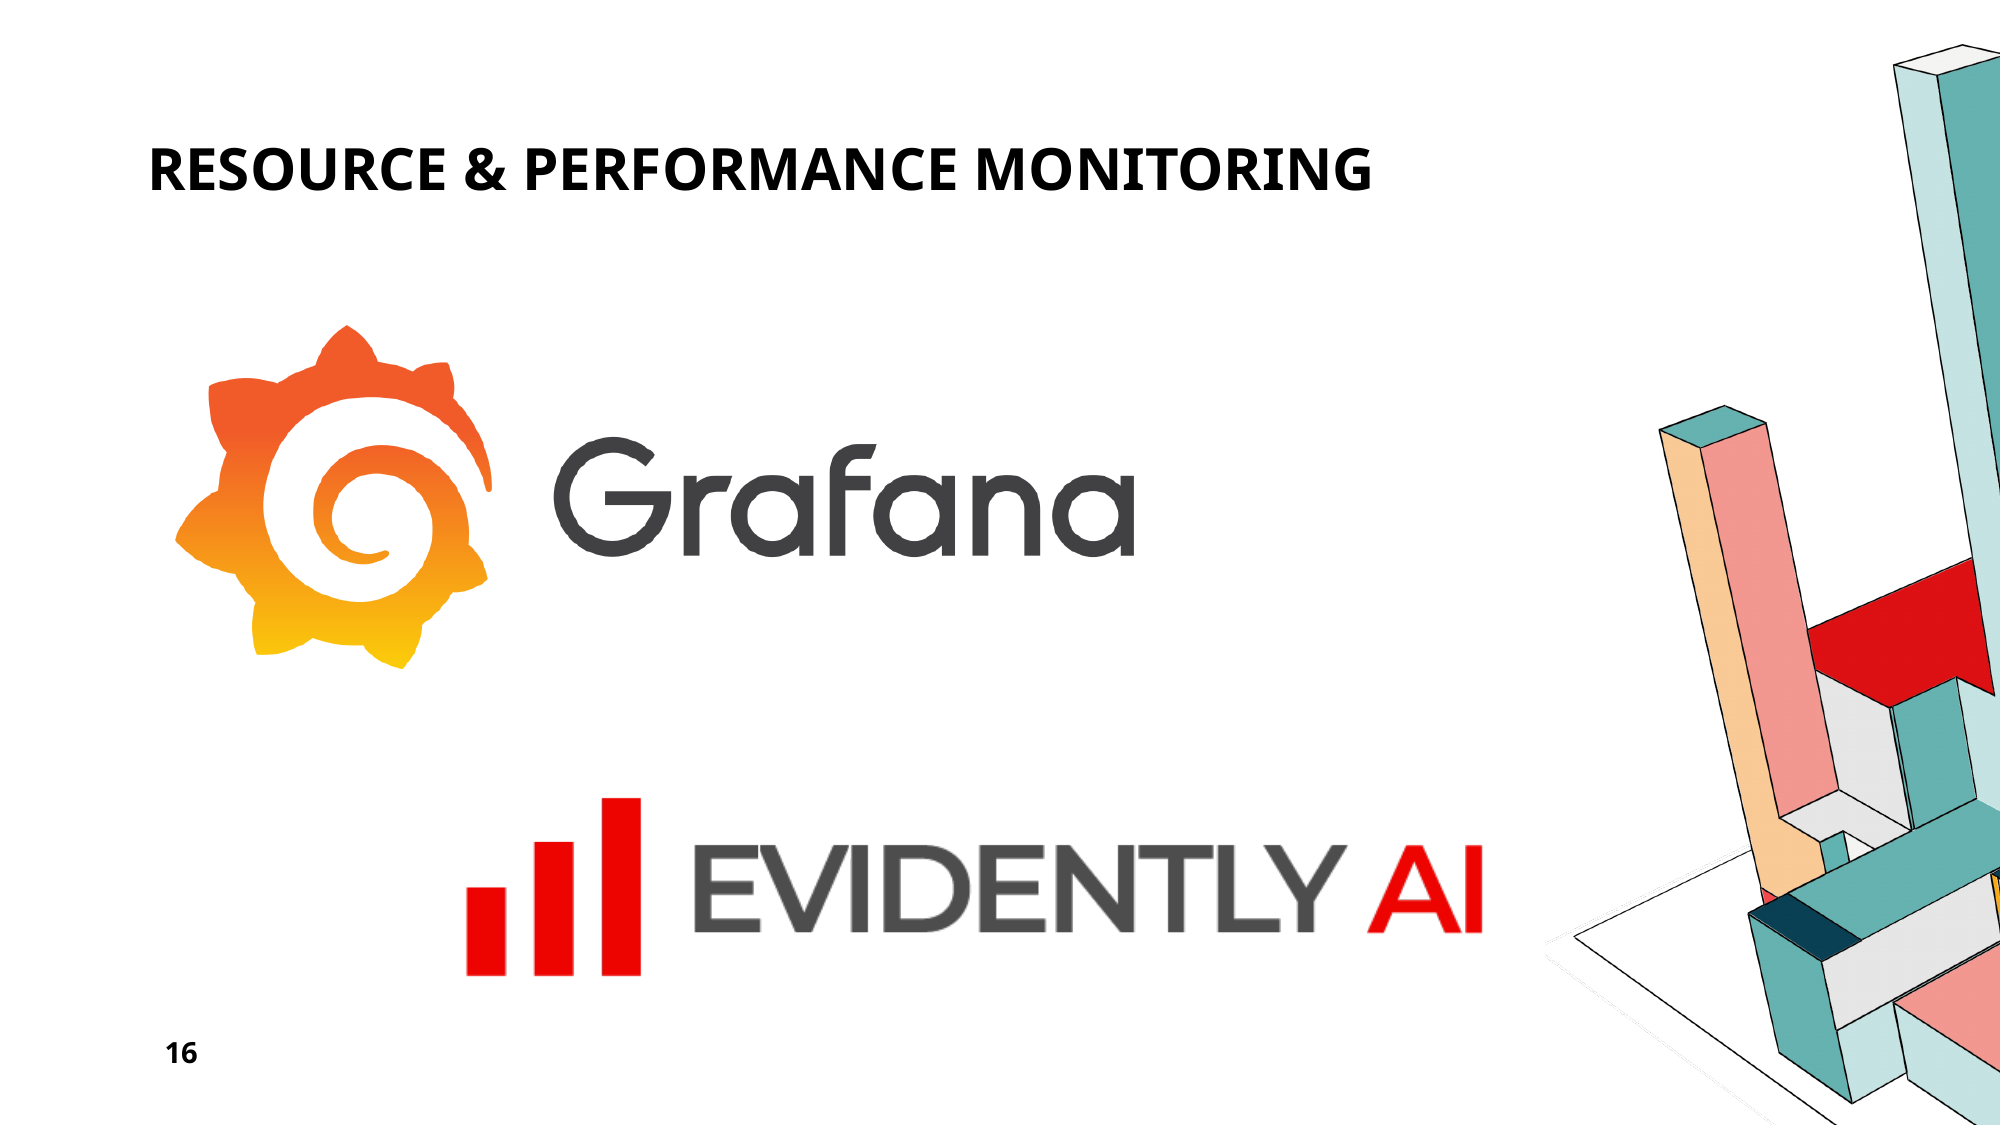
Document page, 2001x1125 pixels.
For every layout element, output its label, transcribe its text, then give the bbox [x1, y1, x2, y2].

picture [117, 43, 2000, 1125]
slide_number 16 [149, 1024, 588, 1085]
title Resource & performance monitoring [132, 0, 1607, 210]
